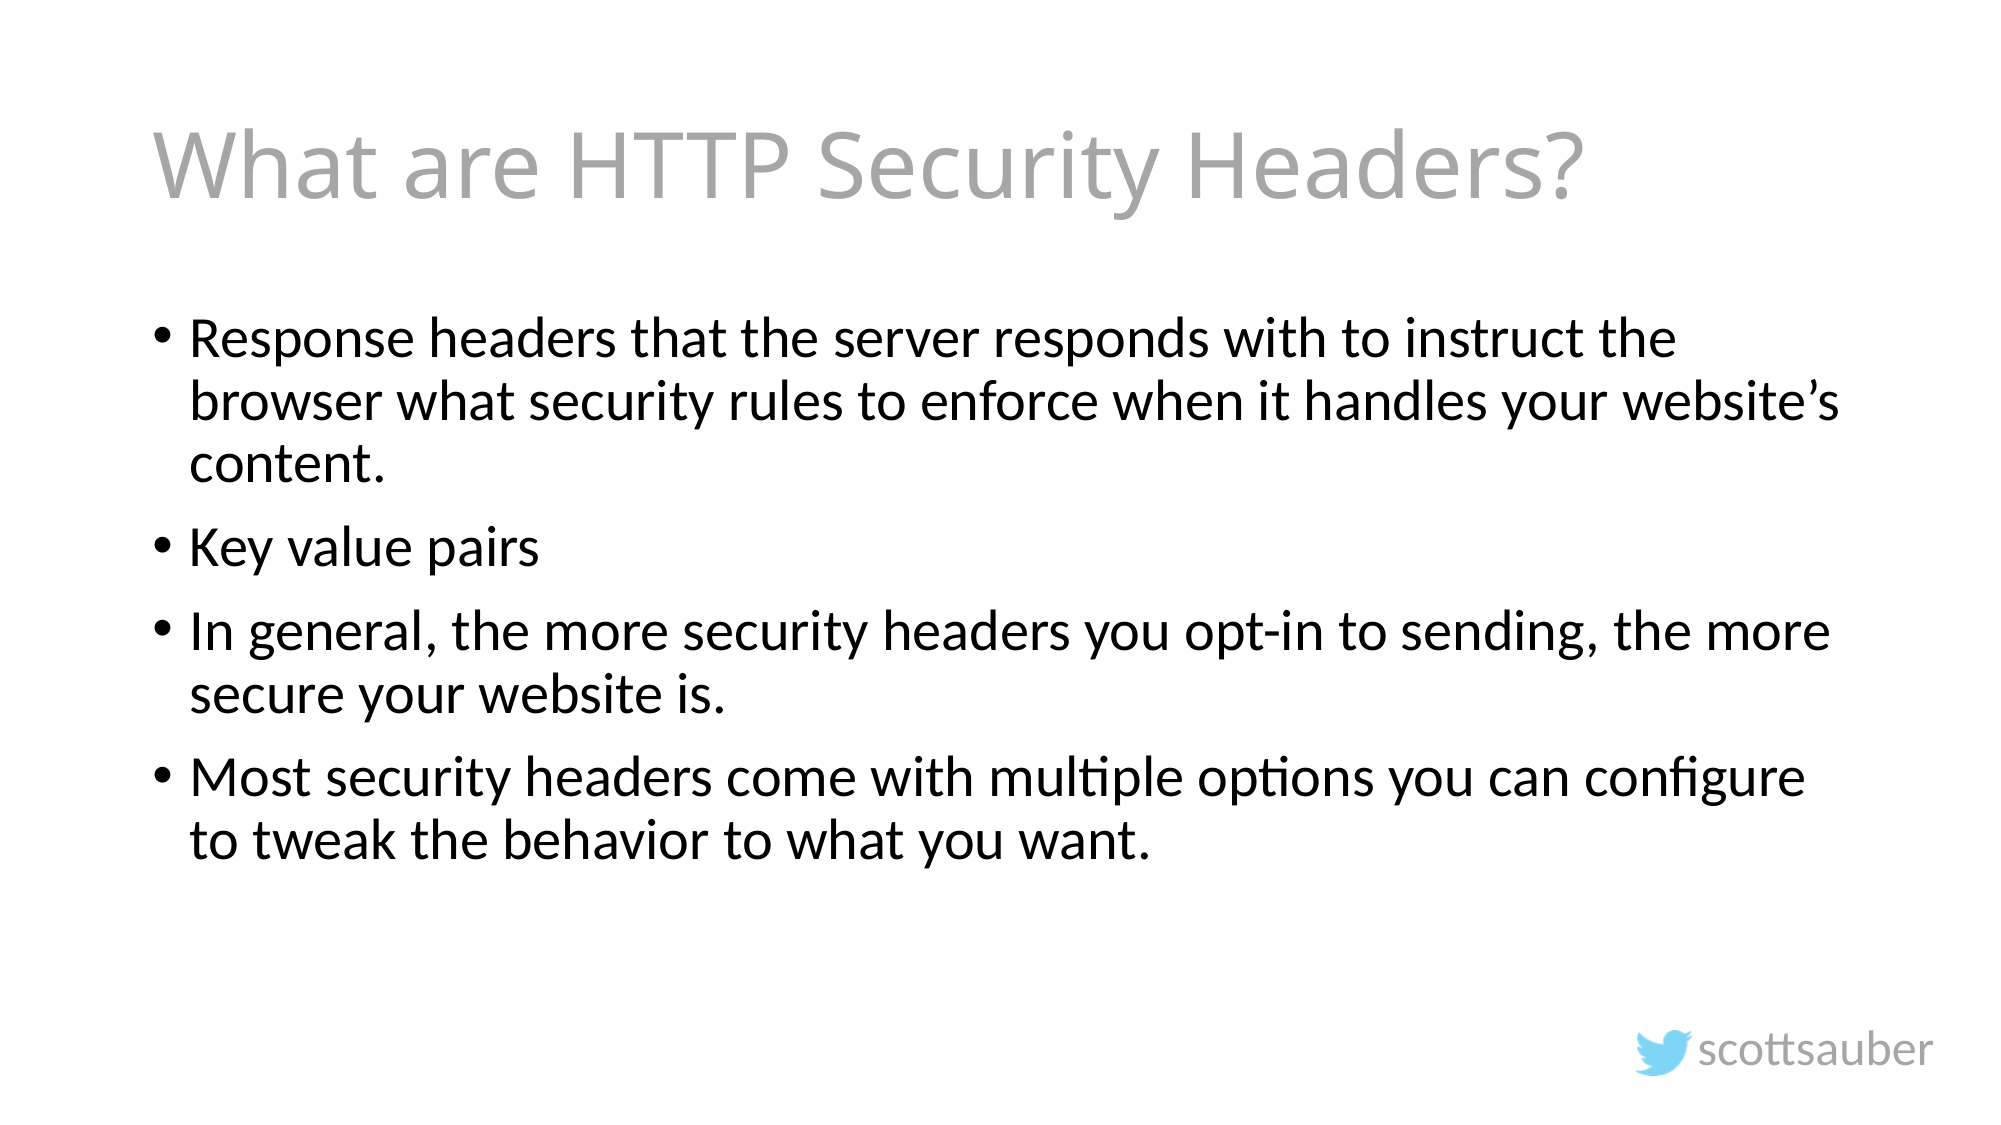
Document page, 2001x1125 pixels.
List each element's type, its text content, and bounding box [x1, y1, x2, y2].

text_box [1635, 1014, 1986, 1093]
title What are HTTP Security Headers? [137, 59, 1863, 278]
list Response headers that the server responds with to instruct the browser what security rules to enforce when it handles your website’s content. Key value pairs In general, the more security headers you opt-in to sending, the more secure your website is. Most security headers come with multiple options you can configure to tweak the behavior to what you want. [137, 299, 1863, 1079]
